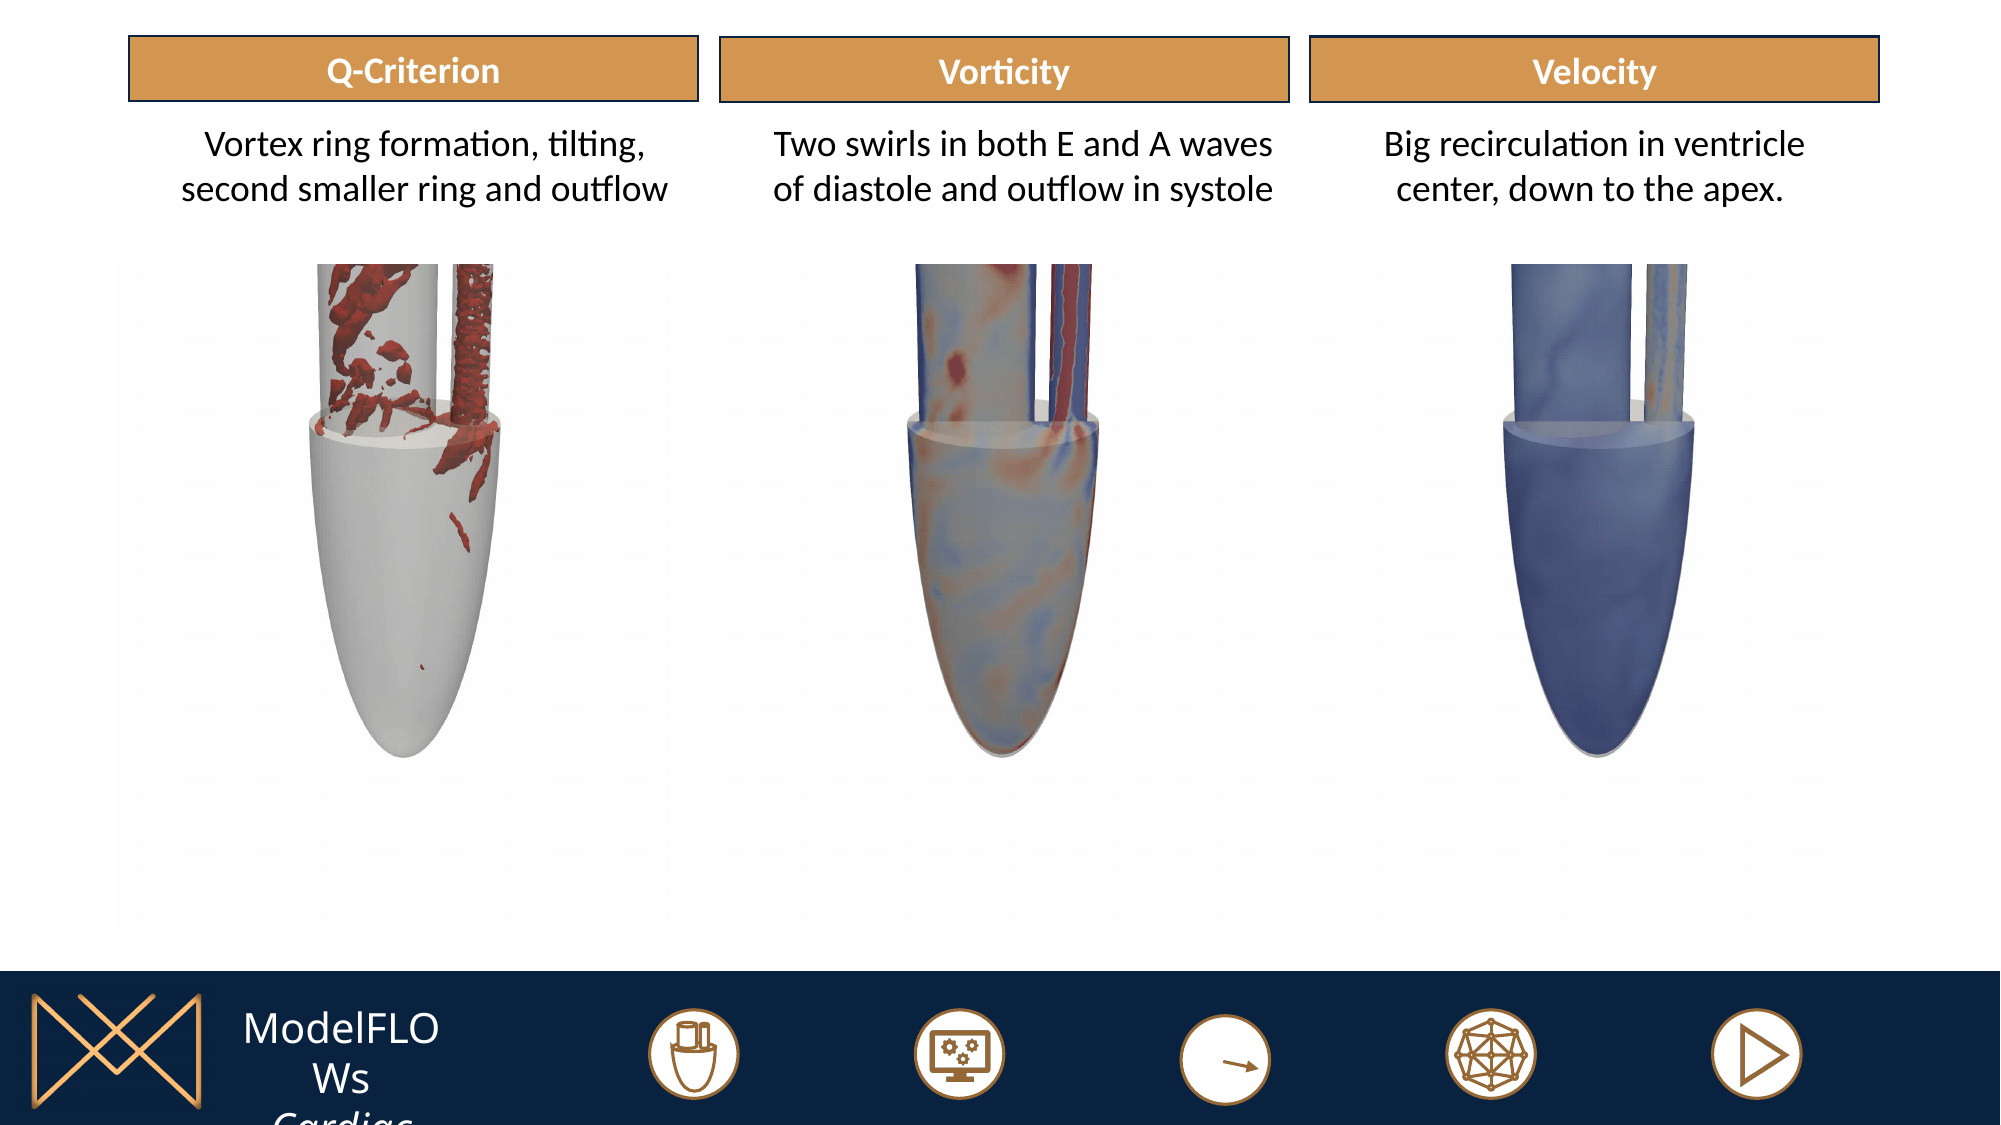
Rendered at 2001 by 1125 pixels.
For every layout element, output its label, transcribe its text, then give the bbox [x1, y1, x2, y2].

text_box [1310, 264, 1864, 929]
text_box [649, 1009, 739, 1099]
text_box Q-Criterion [128, 35, 699, 102]
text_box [1446, 1009, 1536, 1099]
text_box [714, 264, 1268, 929]
text_box Big recirculation in ventricle center, down to the apex. [1364, 111, 1825, 217]
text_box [1712, 1009, 1802, 1099]
text_box [0, 975, 2000, 1124]
text_box Velocity [1309, 35, 1880, 103]
picture [17, 983, 215, 1119]
text_box ModelFLOWs Cardiac [214, 993, 469, 1125]
text_box Vorticity [719, 36, 1290, 103]
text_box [1181, 1015, 1270, 1105]
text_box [915, 1009, 1004, 1099]
text_box Two swirls in both E and A waves of diastole and outflow in systole [742, 111, 1305, 216]
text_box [116, 264, 670, 929]
text_box Vortex ring formation, tilting, second smaller ring and outflow [164, 111, 686, 216]
